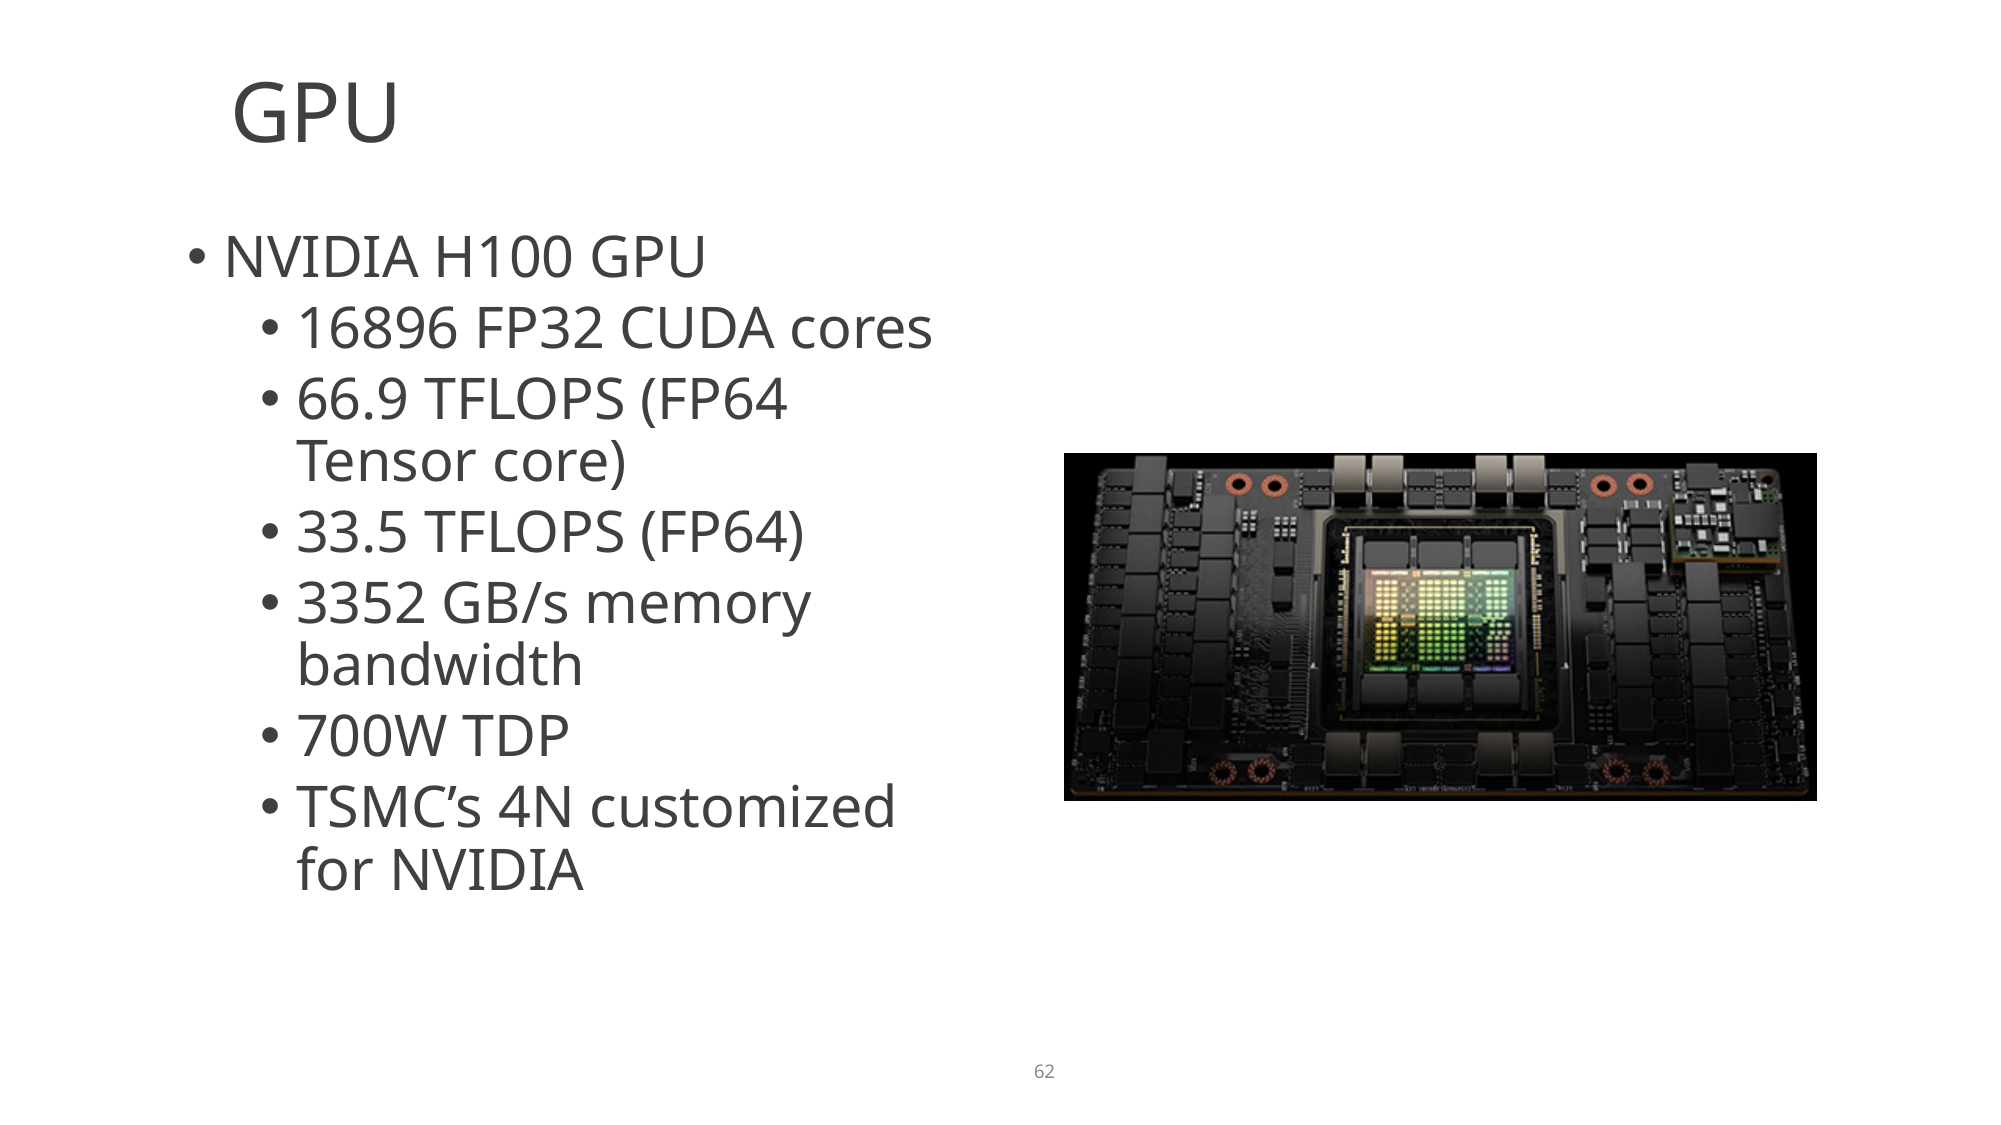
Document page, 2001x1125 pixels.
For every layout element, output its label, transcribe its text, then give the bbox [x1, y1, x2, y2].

title GPU [215, 61, 736, 169]
picture [1064, 453, 1817, 801]
list NVIDIA H100 GPU 16896 FP32 CUDA cores 66.9 TFLOPS (FP64 Tensor core) 33.5 TFLOPS (FP64) 3352 GB/s memory bandwidth 700W TDP TSMC’s 4N customized for NVIDIA [172, 220, 954, 936]
slide_number 62 [908, 1042, 1071, 1103]
